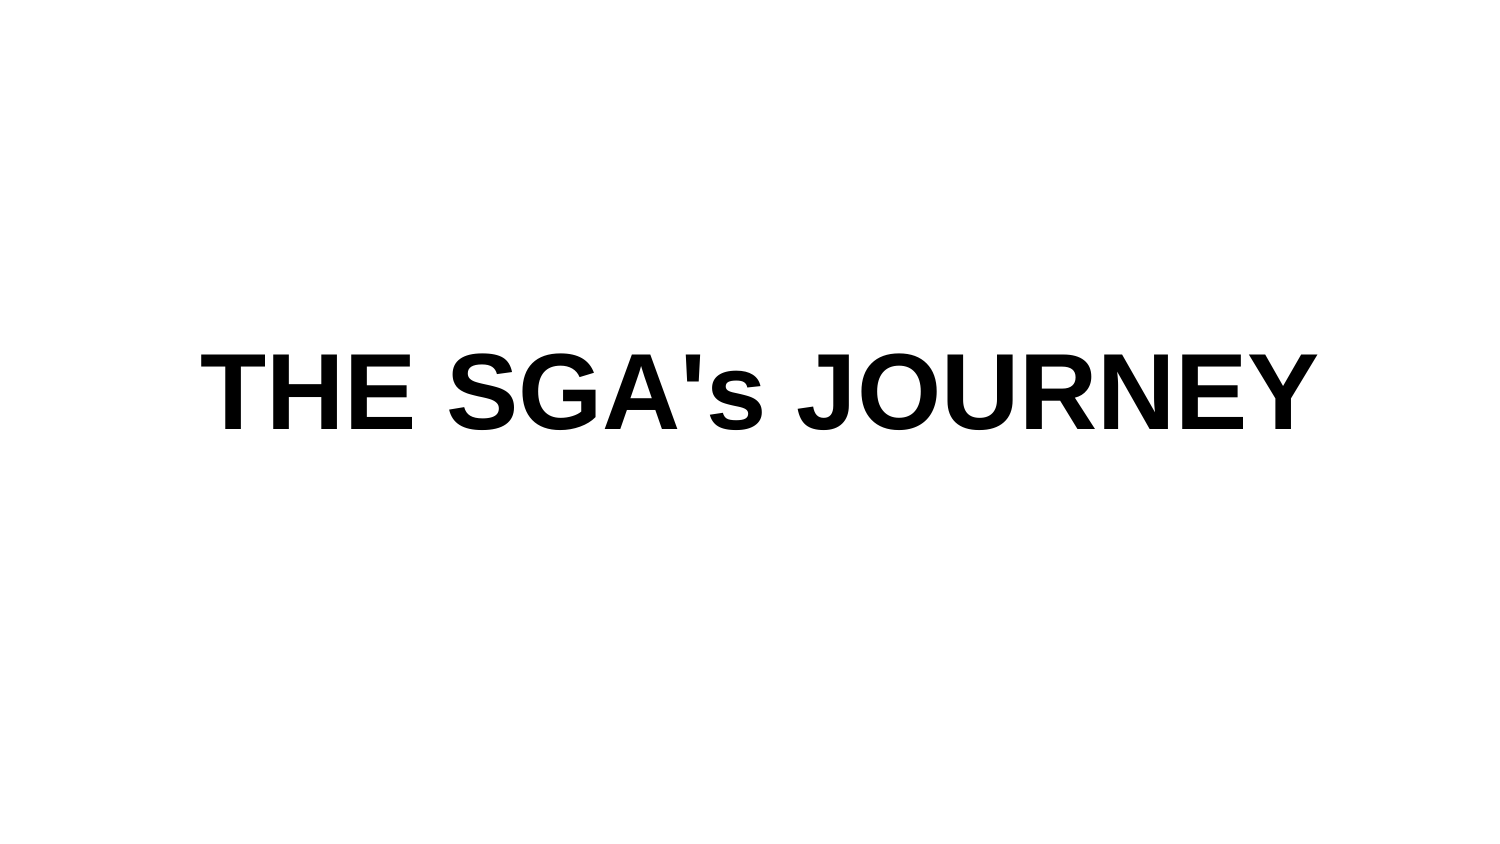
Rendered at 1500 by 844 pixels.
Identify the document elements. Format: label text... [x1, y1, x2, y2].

title THE SGA's JOURNEY [62, 223, 1460, 561]
